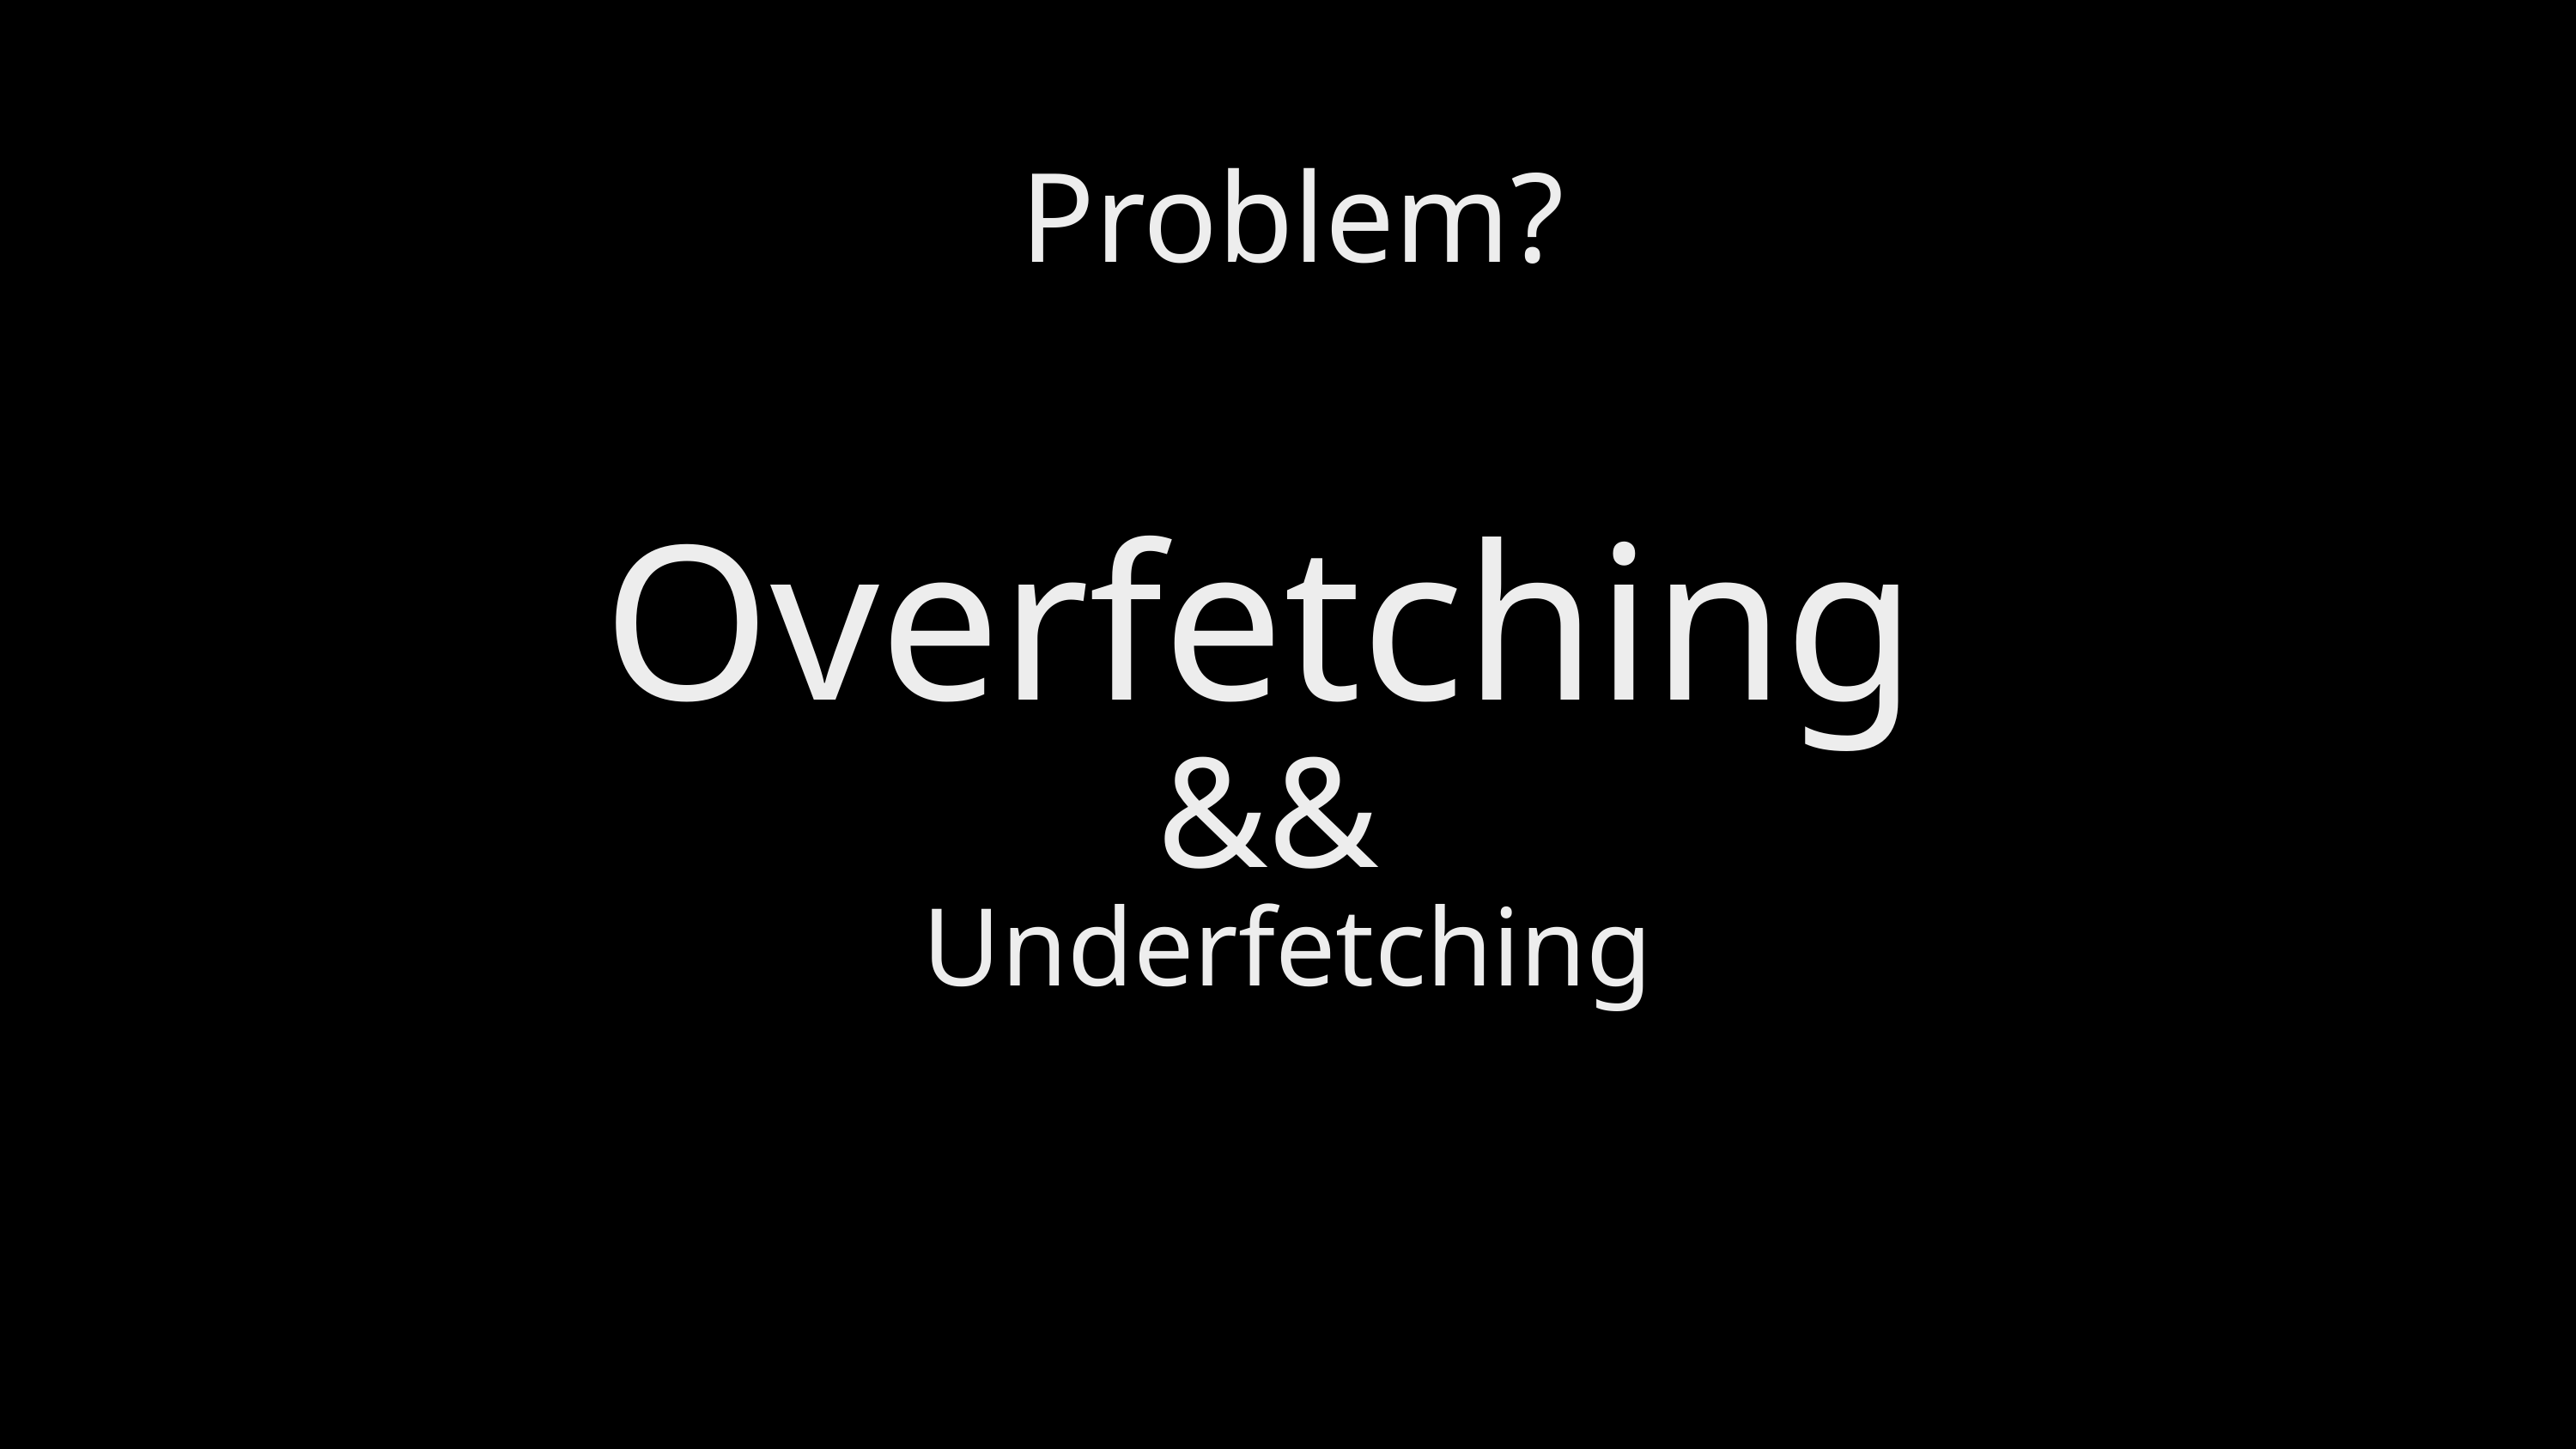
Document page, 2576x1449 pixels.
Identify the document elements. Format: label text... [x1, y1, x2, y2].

text_box Overfetching && Underfetching [179, 523, 2396, 1008]
text_box Problem? [153, 161, 2432, 288]
